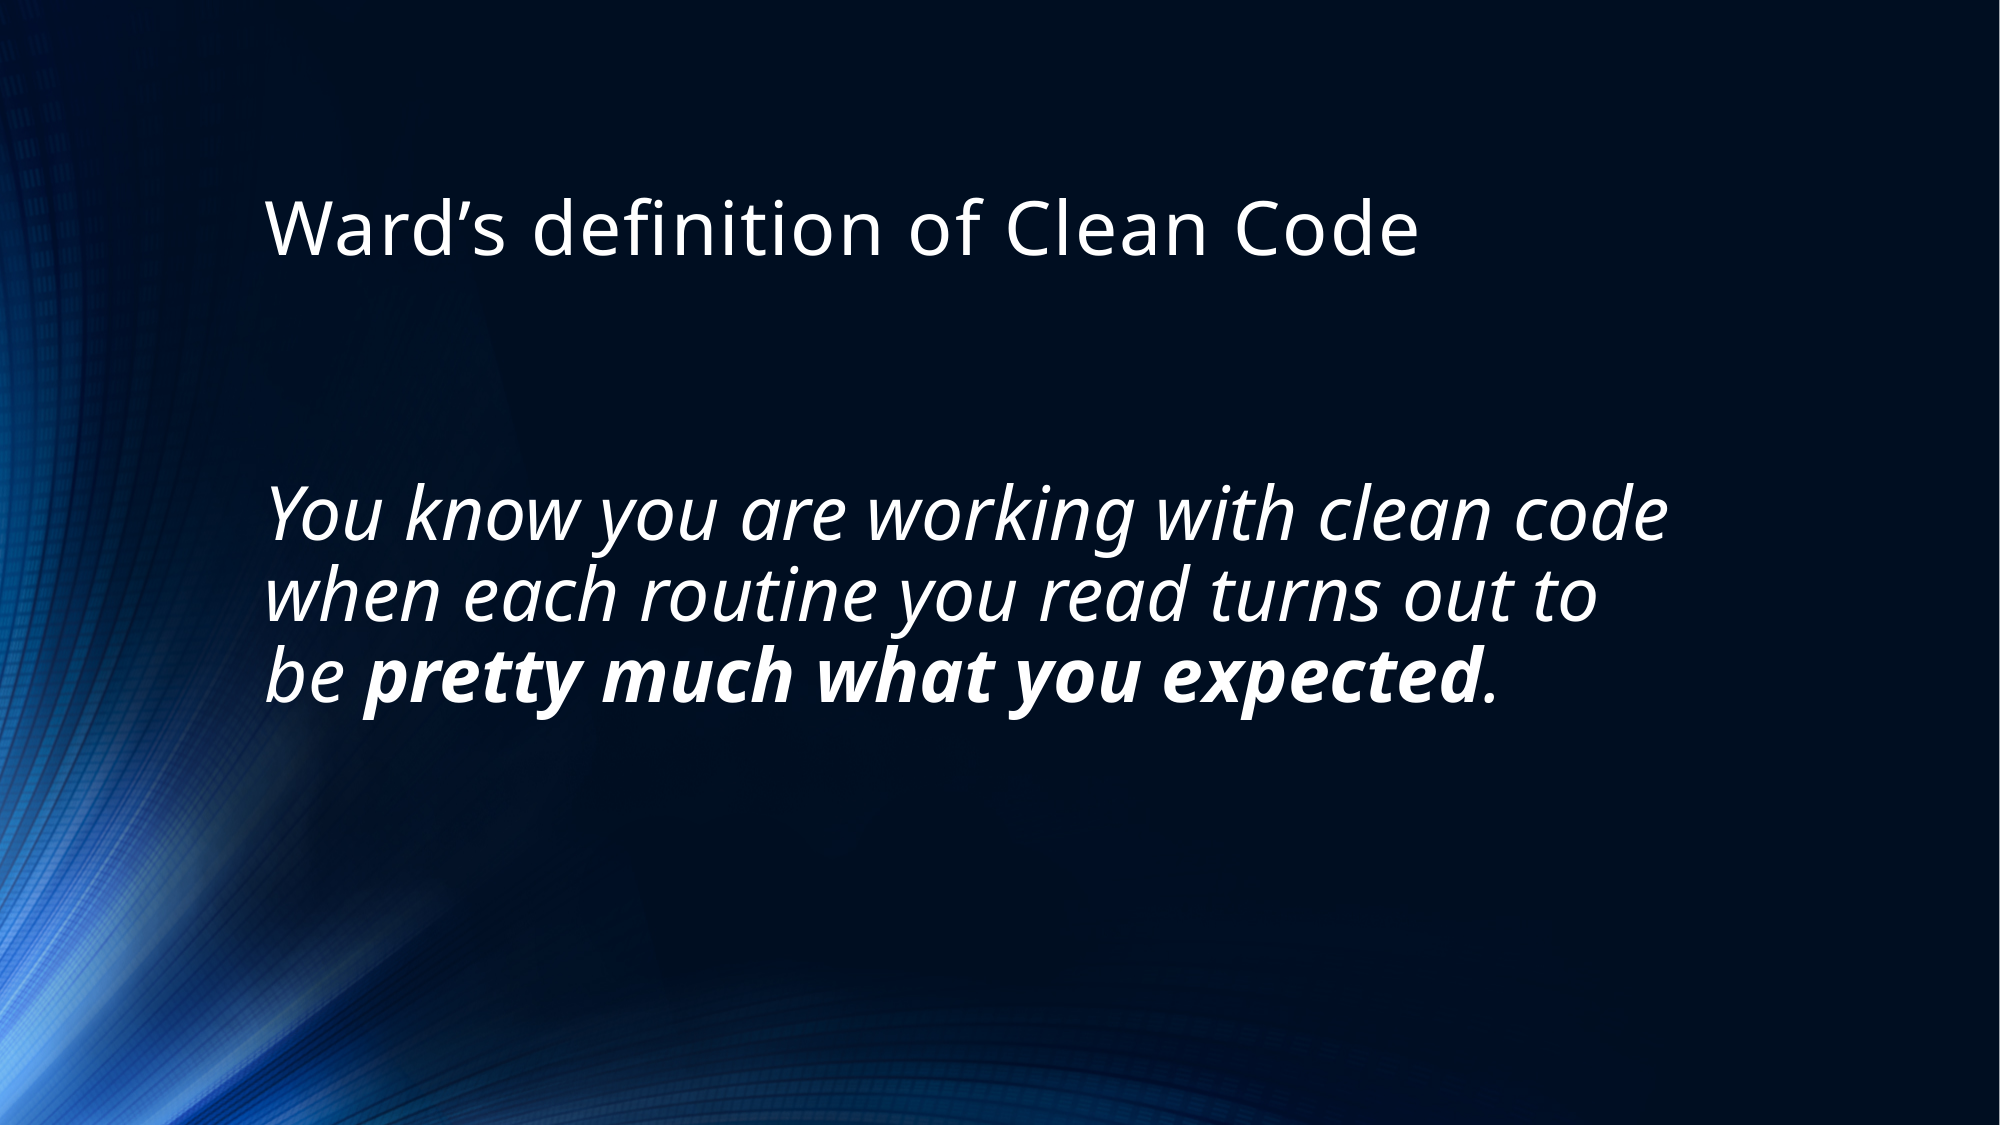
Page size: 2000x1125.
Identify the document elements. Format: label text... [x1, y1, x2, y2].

title Ward’s definition of Clean Code [249, 62, 1750, 279]
list You know you are working with clean code when each routine you read turns out to be pretty much what you expected. [249, 468, 1749, 988]
picture [0, 0, 2000, 1125]
